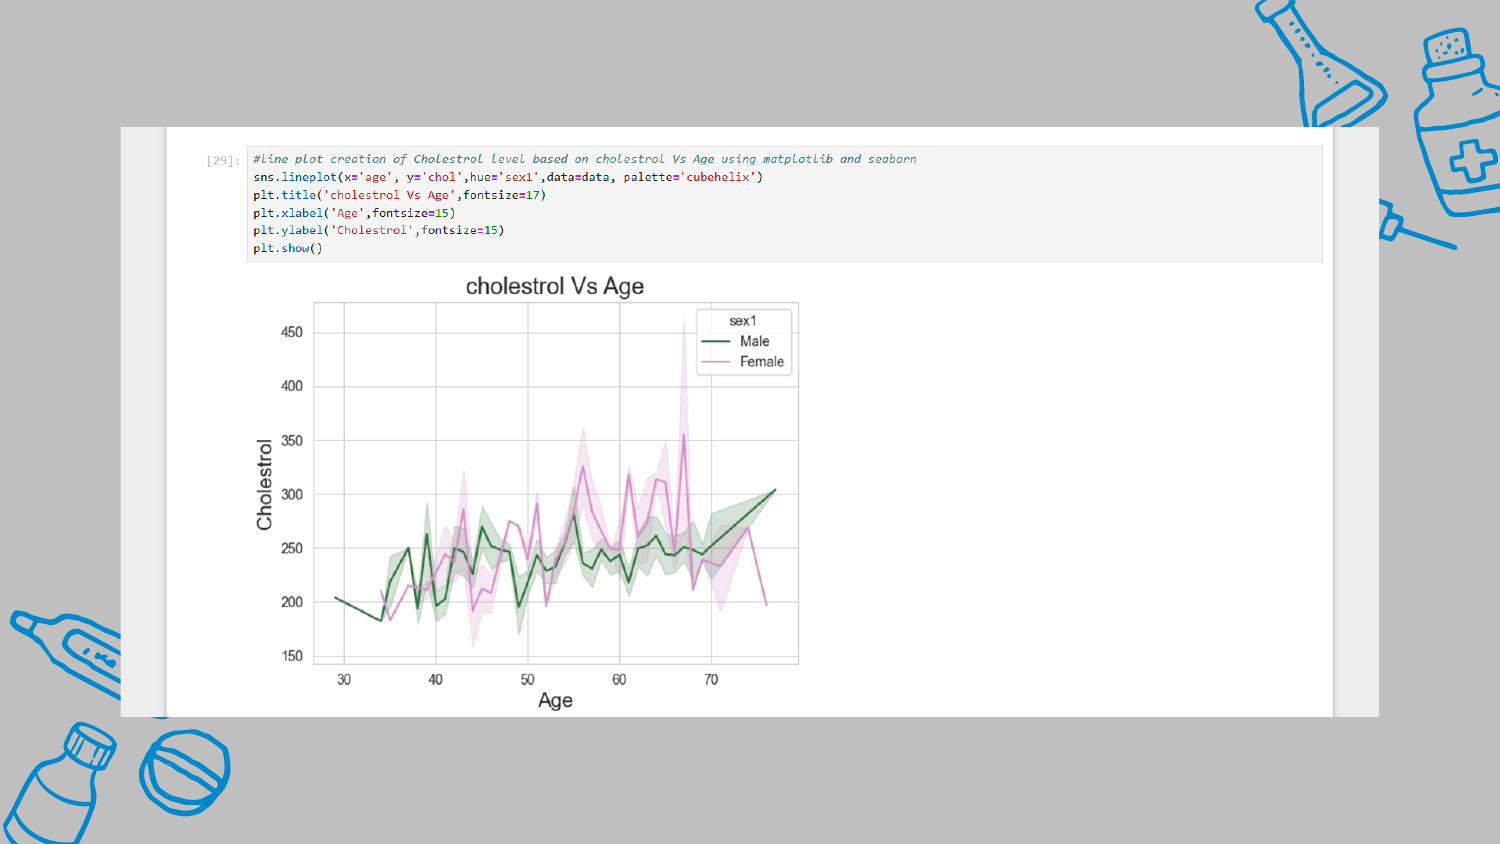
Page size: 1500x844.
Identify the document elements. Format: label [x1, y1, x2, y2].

picture [120, 126, 1381, 718]
